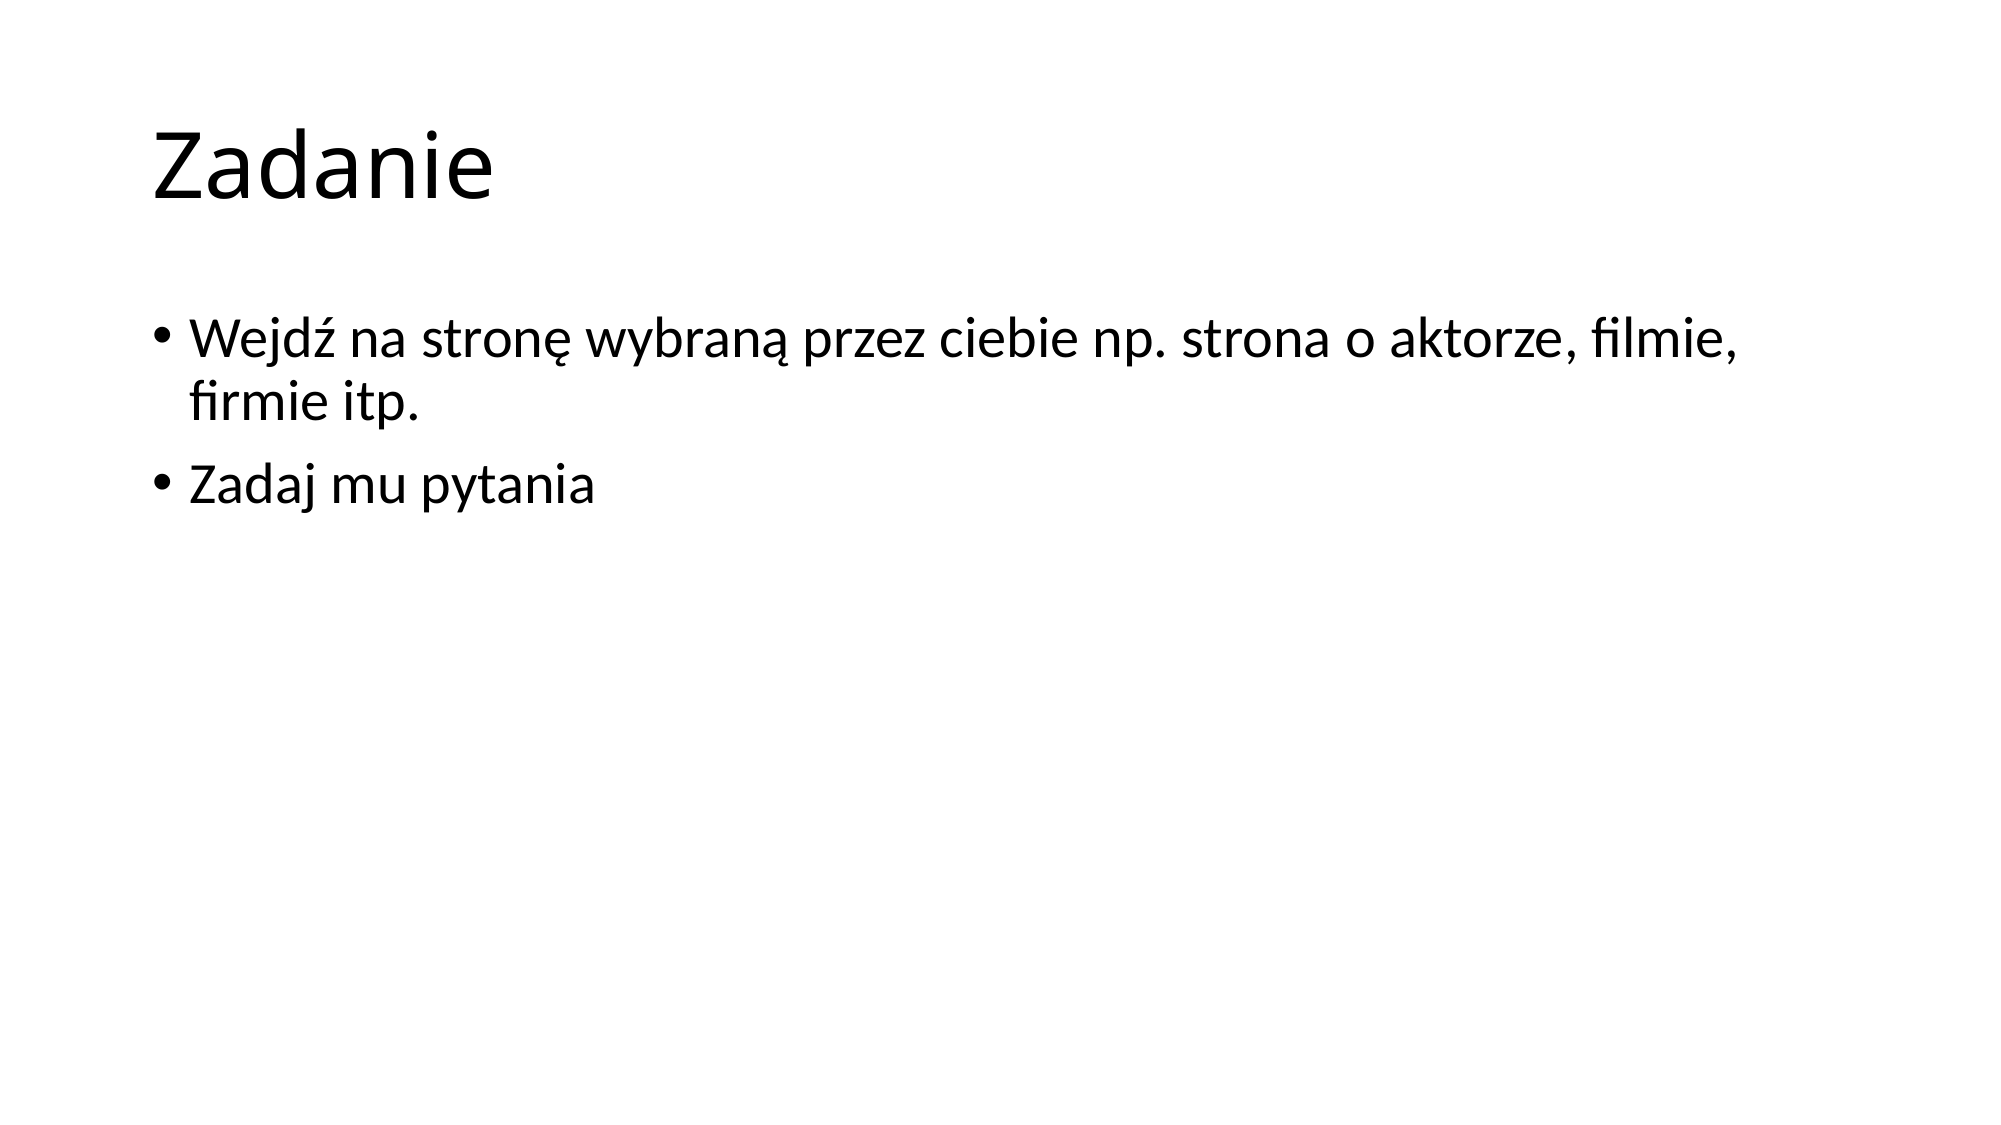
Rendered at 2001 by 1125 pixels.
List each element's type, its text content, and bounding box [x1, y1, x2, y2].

title Zadanie [137, 59, 1863, 278]
list Wejdź na stronę wybraną przez ciebie np. strona o aktorze, filmie, firmie itp. Zadaj mu pytania [137, 299, 1863, 1014]
